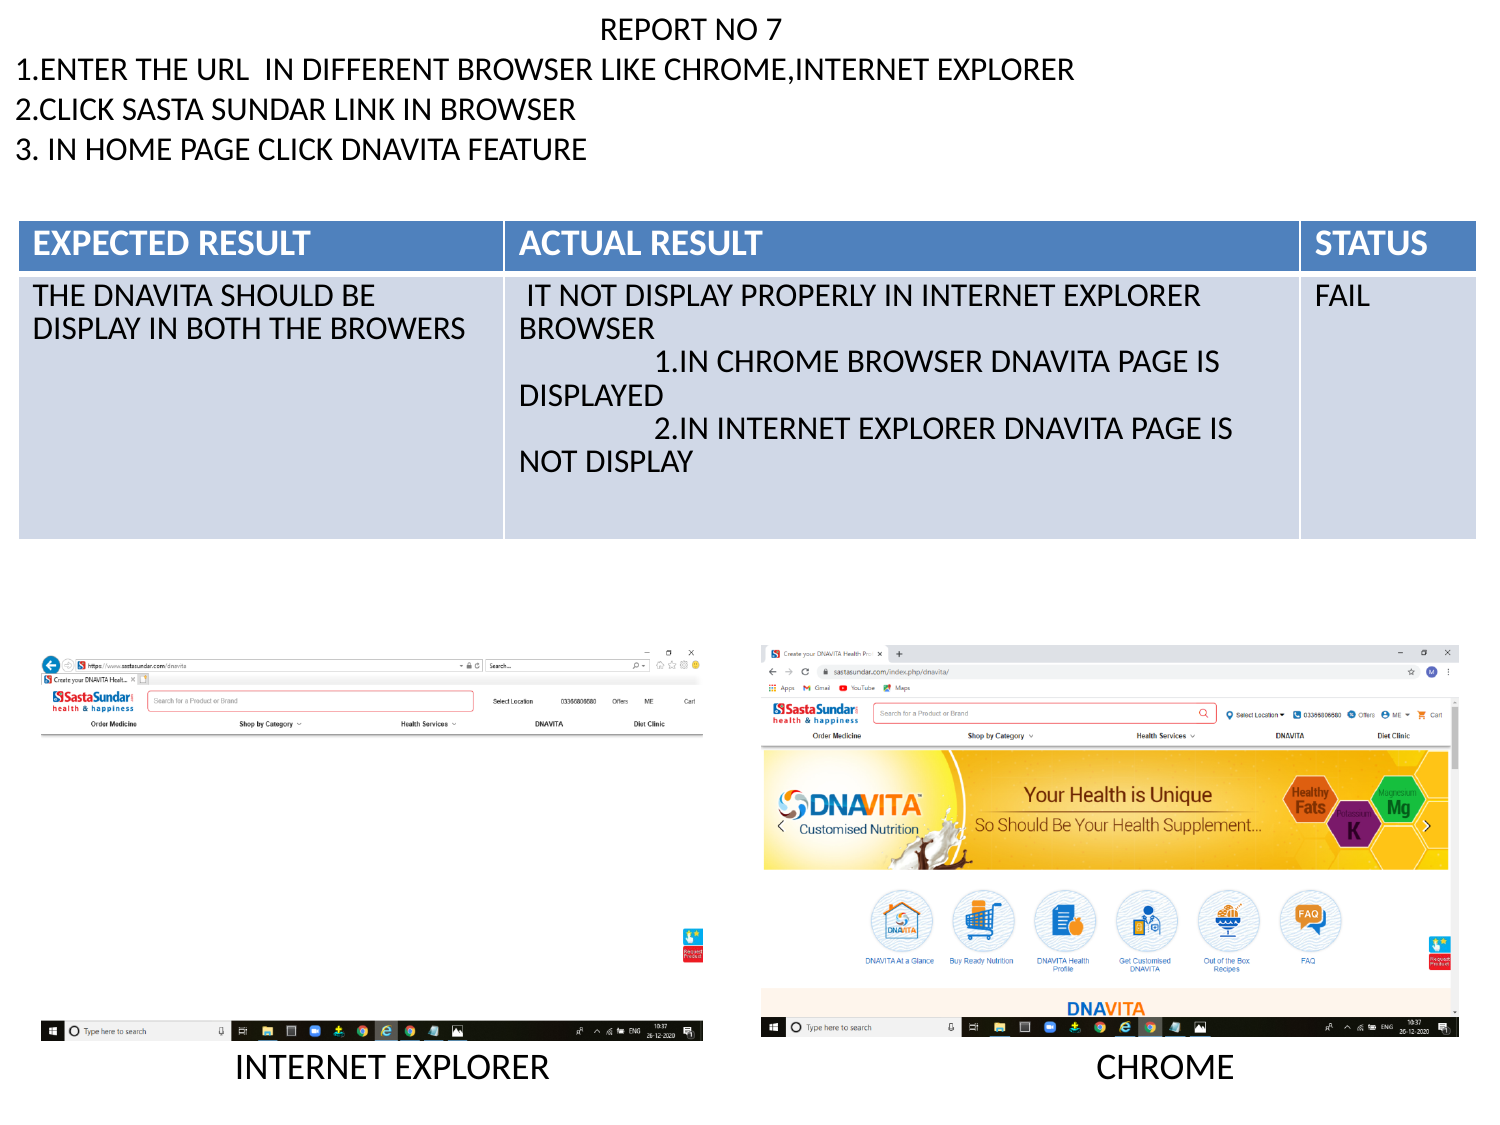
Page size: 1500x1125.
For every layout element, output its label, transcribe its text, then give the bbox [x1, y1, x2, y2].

picture [761, 644, 1459, 1038]
table_cell FAIL [1301, 277, 1476, 539]
table_header STATUS [1301, 221, 1476, 271]
text_box REPORT NO 7 1.ENTER THE URL IN DIFFERENT BROWSER LIKE CHROME,INTERNET EXPLORER 2.CLICK SASTA SUNDAR LINK IN BROWSER 3. IN HOME PAGE CLICK DNAVITA FEATURE [0, 0, 1500, 175]
table_cell IT NOT DISPLAY PROPERLY IN INTERNET EXPLORER BROWSER 1.IN CHROME BROWSER DNAVITA PAGE IS DISPLAYED 2.IN INTERNET EXPLORER DNAVITA PAGE IS NOT DISPLAY [505, 277, 1299, 539]
text_box INTERNET EXPLORER [220, 1050, 566, 1125]
text_box CHROME [1081, 1046, 1250, 1095]
picture [686, 931, 693, 943]
table_header ACTUAL RESULT [505, 221, 1299, 271]
table_cell THE DNAVITA SHOULD BE DISPLAY IN BOTH THE BROWERS [19, 277, 503, 539]
picture [41, 644, 703, 1041]
table_header EXPECTED RESULT [19, 221, 503, 271]
